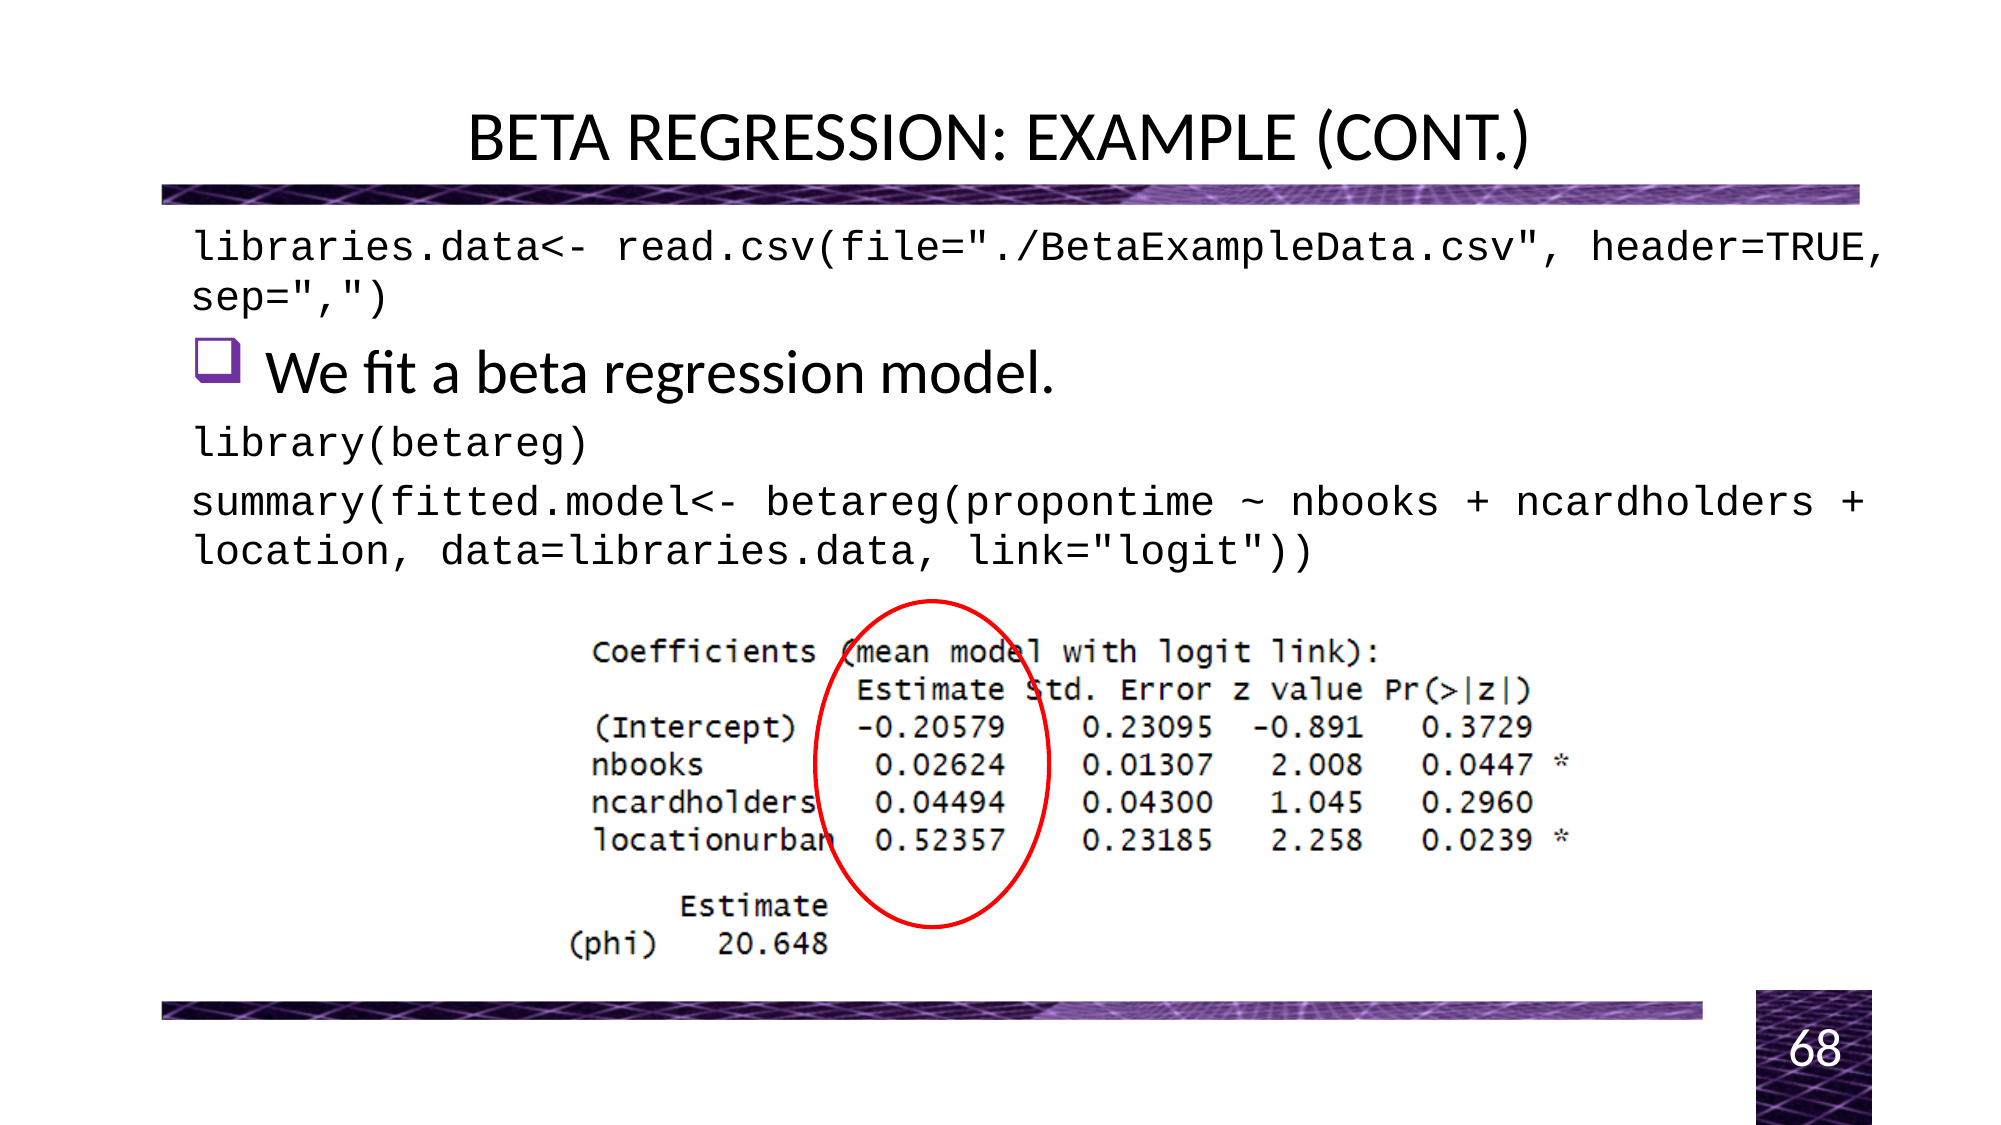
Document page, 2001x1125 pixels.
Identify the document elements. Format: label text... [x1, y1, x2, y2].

picture [561, 885, 839, 976]
text_box [881, 599, 984, 615]
text_box [850, 885, 1014, 930]
picture [161, 1001, 1704, 1020]
text_box BETA REGRESSION: EXAMPLE (CONT.) [136, 66, 1864, 199]
picture [1756, 990, 1872, 1125]
subtitle libraries.data<- read.csv(file="./BetaExampleData.csv", header=TRUE, sep=",") We fit a beta regression model. library(betareg) summary(fitted.model<- betareg(propontime ~ nbooks + ncardholders + location, data=libraries.data, link="logit")) [175, 211, 2000, 1030]
picture [585, 617, 1601, 876]
picture [161, 184, 1860, 205]
